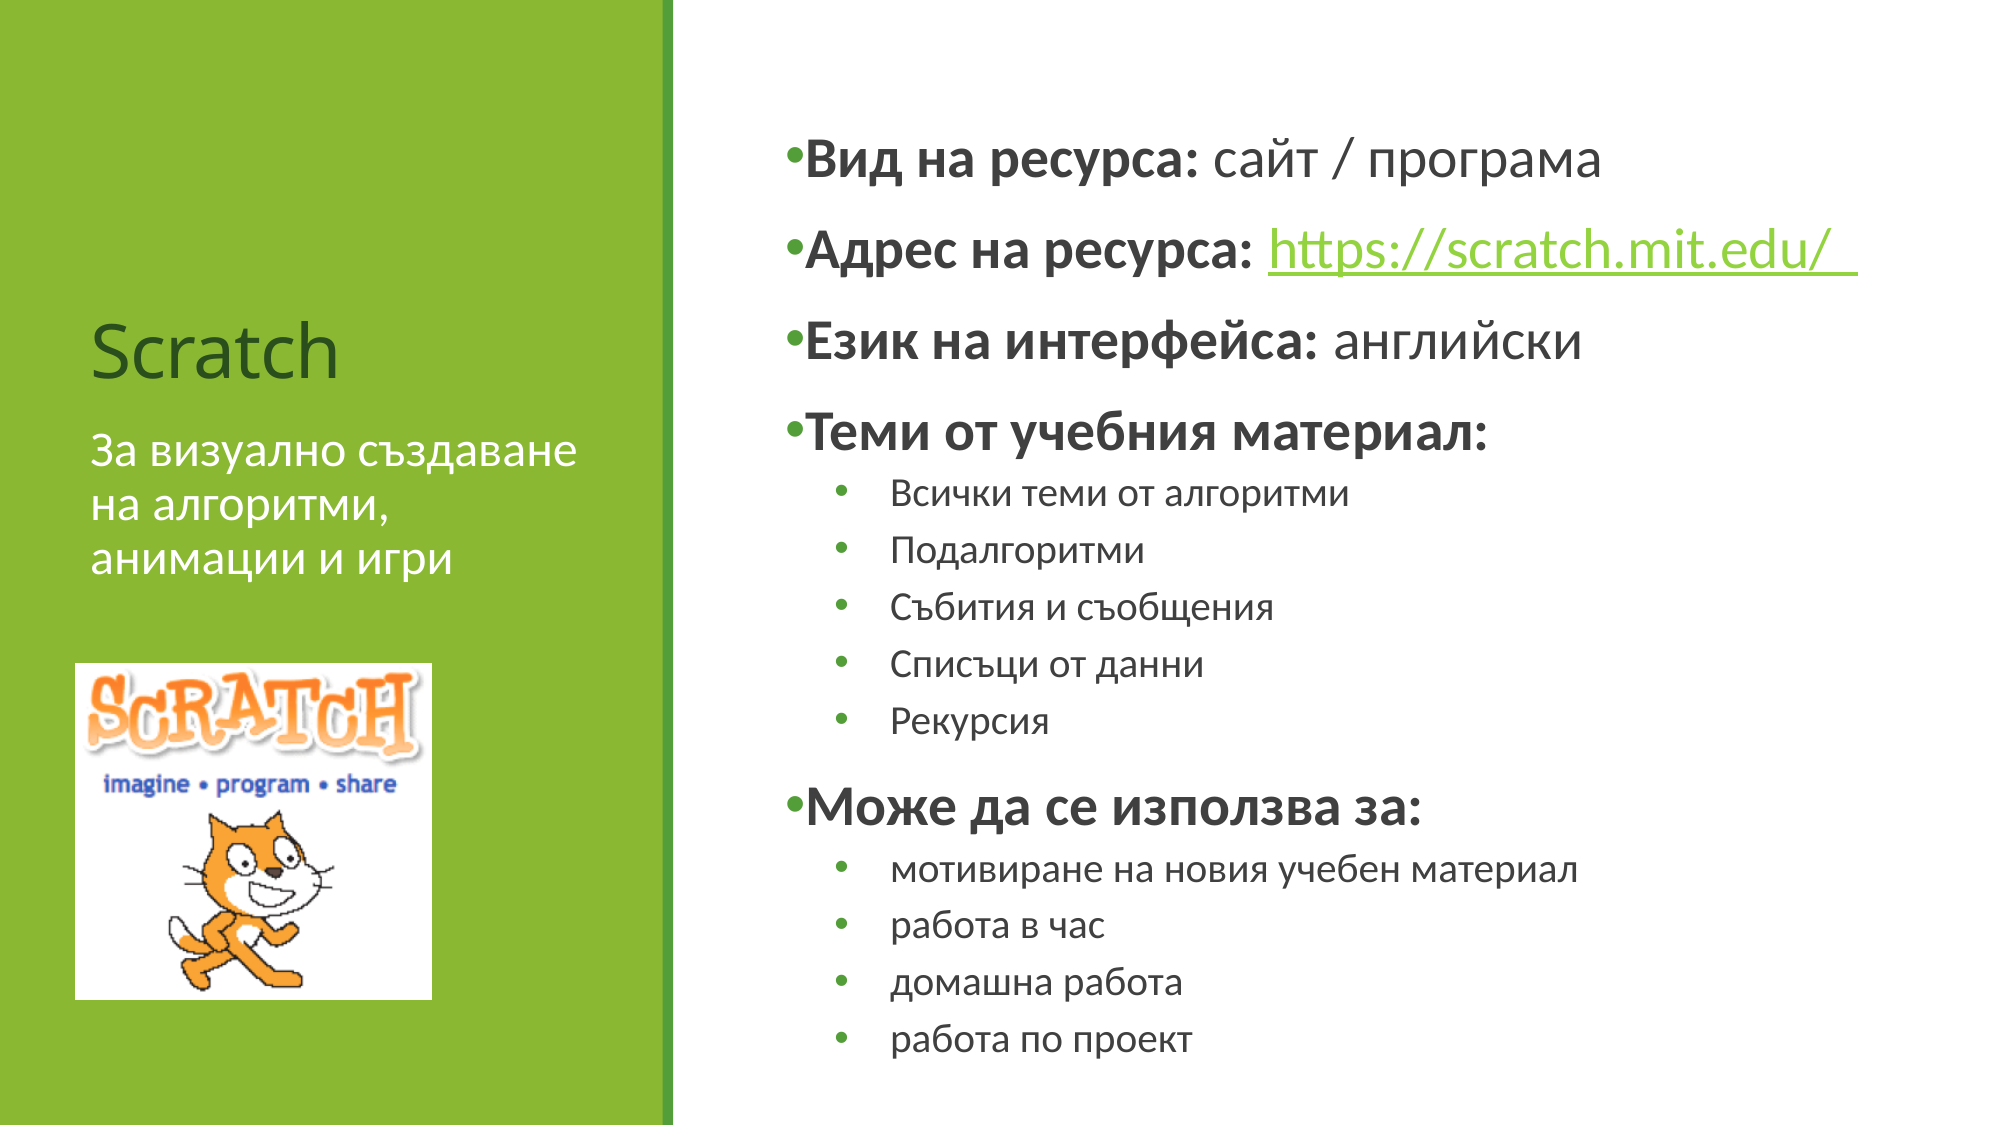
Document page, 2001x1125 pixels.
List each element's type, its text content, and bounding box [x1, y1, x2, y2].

list Вид на ресурса: сайт / програма Адрес на ресурса: https://scratch.mit.edu/ Език на интерфейса: английски Теми от учебния материал: Всички теми от алгоритми Подалгоритми Събития и съобщения Списъци от данни Рекурсия Може да се използва за: мотивиране на новия учебен материал работа в час домашна работа работа по проект [785, 120, 1906, 1078]
list За визуално създаване на алгоритми, анимации и игри [75, 415, 621, 657]
picture [74, 663, 433, 1001]
title Scratch [75, 97, 600, 402]
